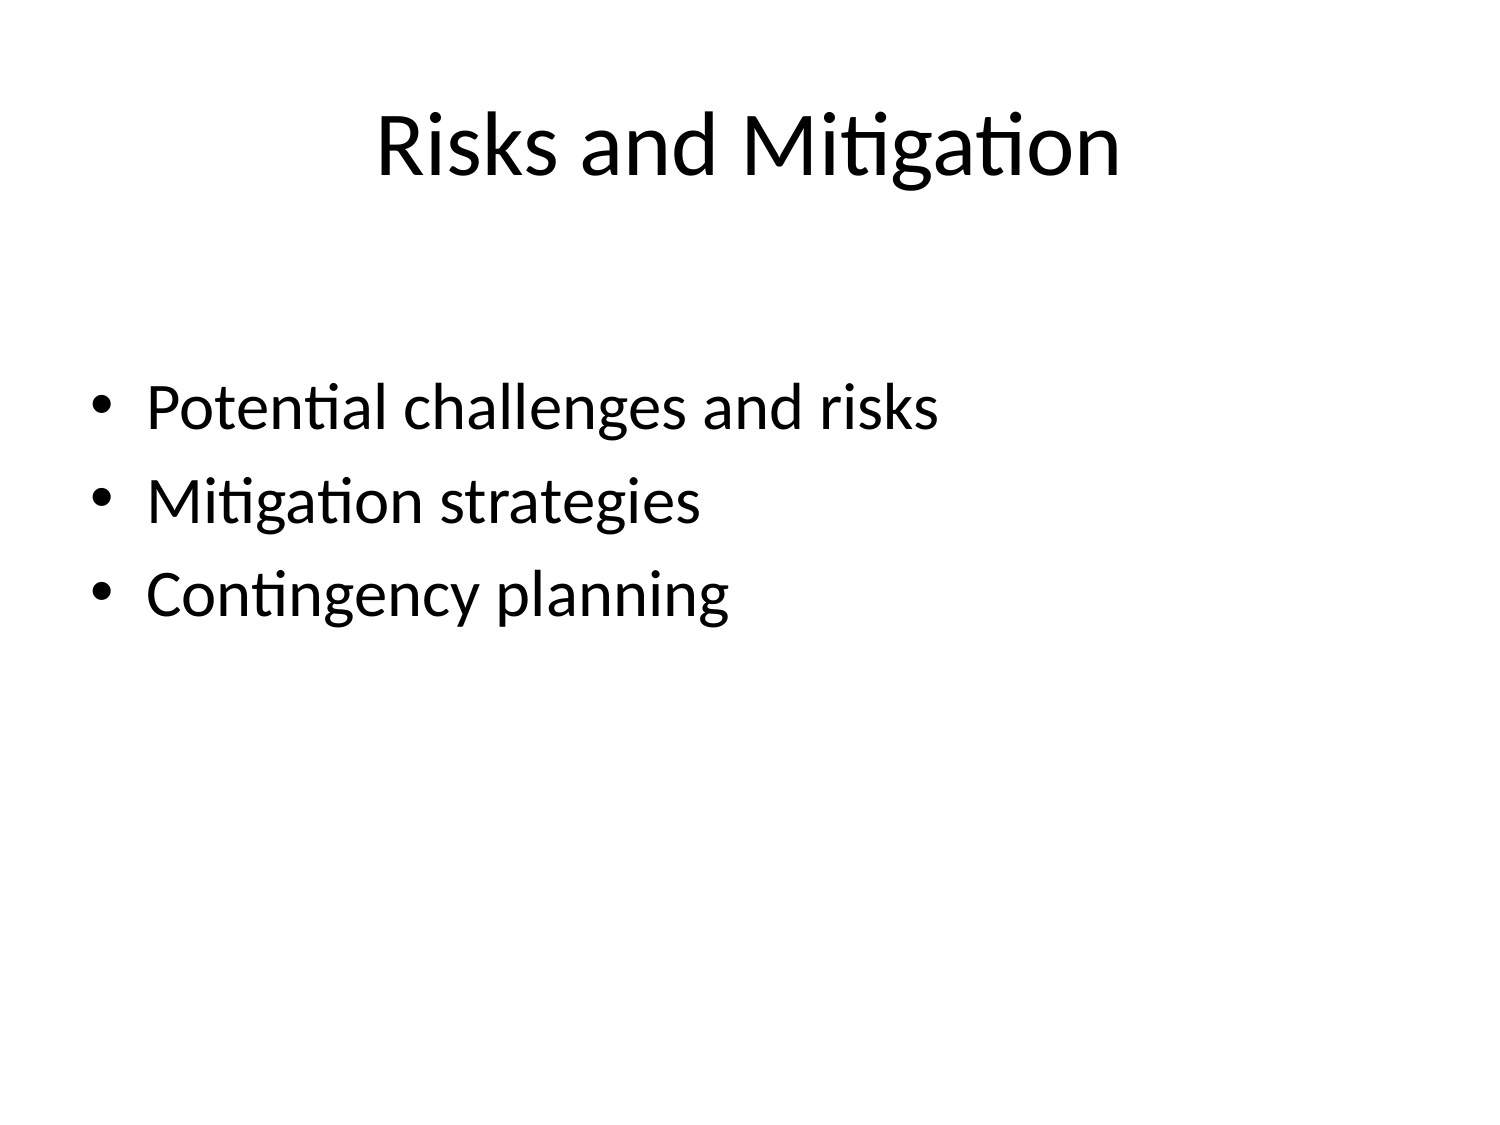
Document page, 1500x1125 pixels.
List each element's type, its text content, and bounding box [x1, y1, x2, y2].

list Potential challenges and risks Mitigation strategies Contingency planning [75, 262, 1425, 1005]
title Risks and Mitigation [75, 45, 1425, 233]
